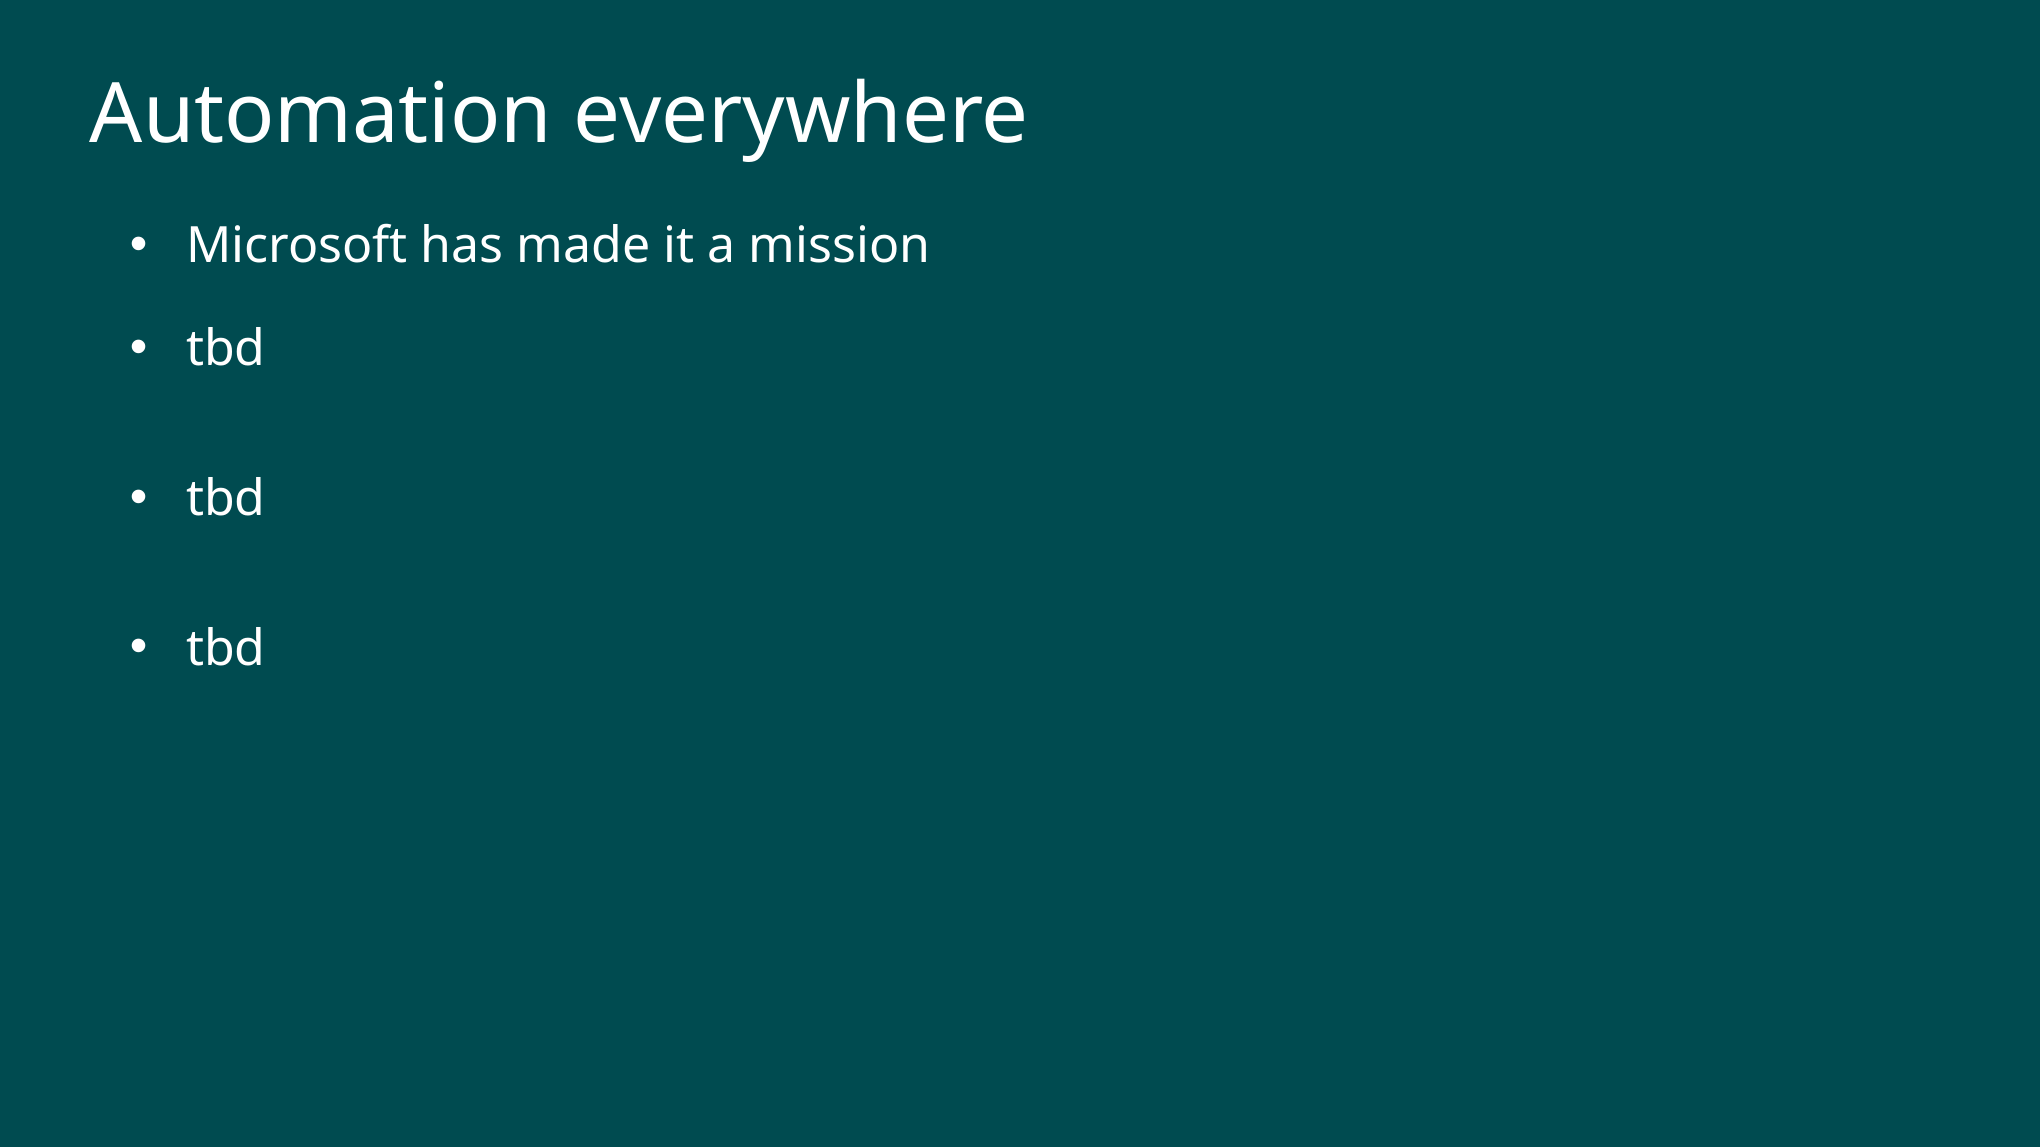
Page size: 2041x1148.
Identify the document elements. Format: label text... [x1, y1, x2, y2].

text_box tbd [99, 447, 1659, 550]
text_box tbd [99, 597, 1659, 700]
text_box tbd [99, 298, 1659, 400]
text_box Microsoft has made it a mission [99, 195, 1659, 297]
text_box Automation everywhere [59, 46, 1342, 185]
